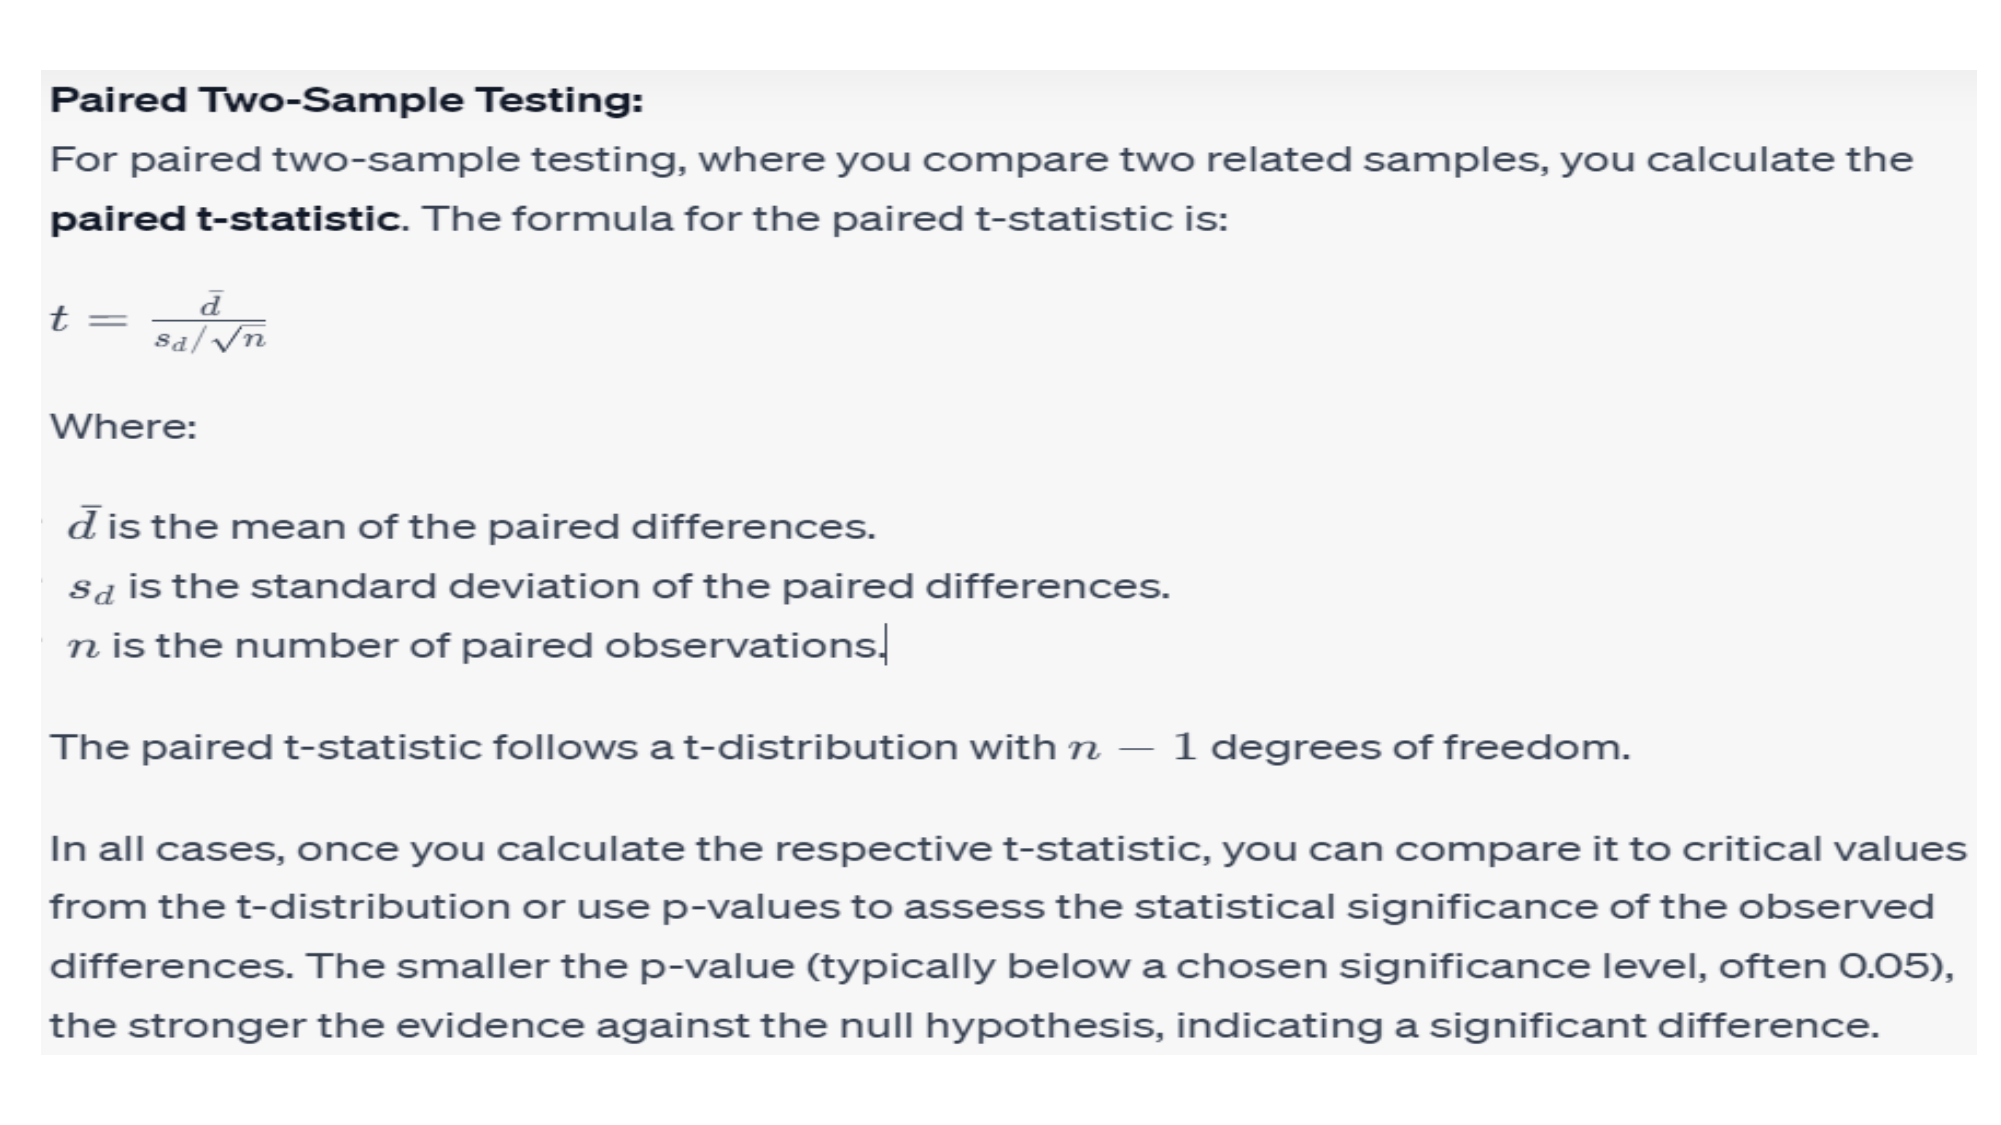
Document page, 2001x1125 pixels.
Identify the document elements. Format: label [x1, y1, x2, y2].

picture [41, 70, 1977, 1055]
